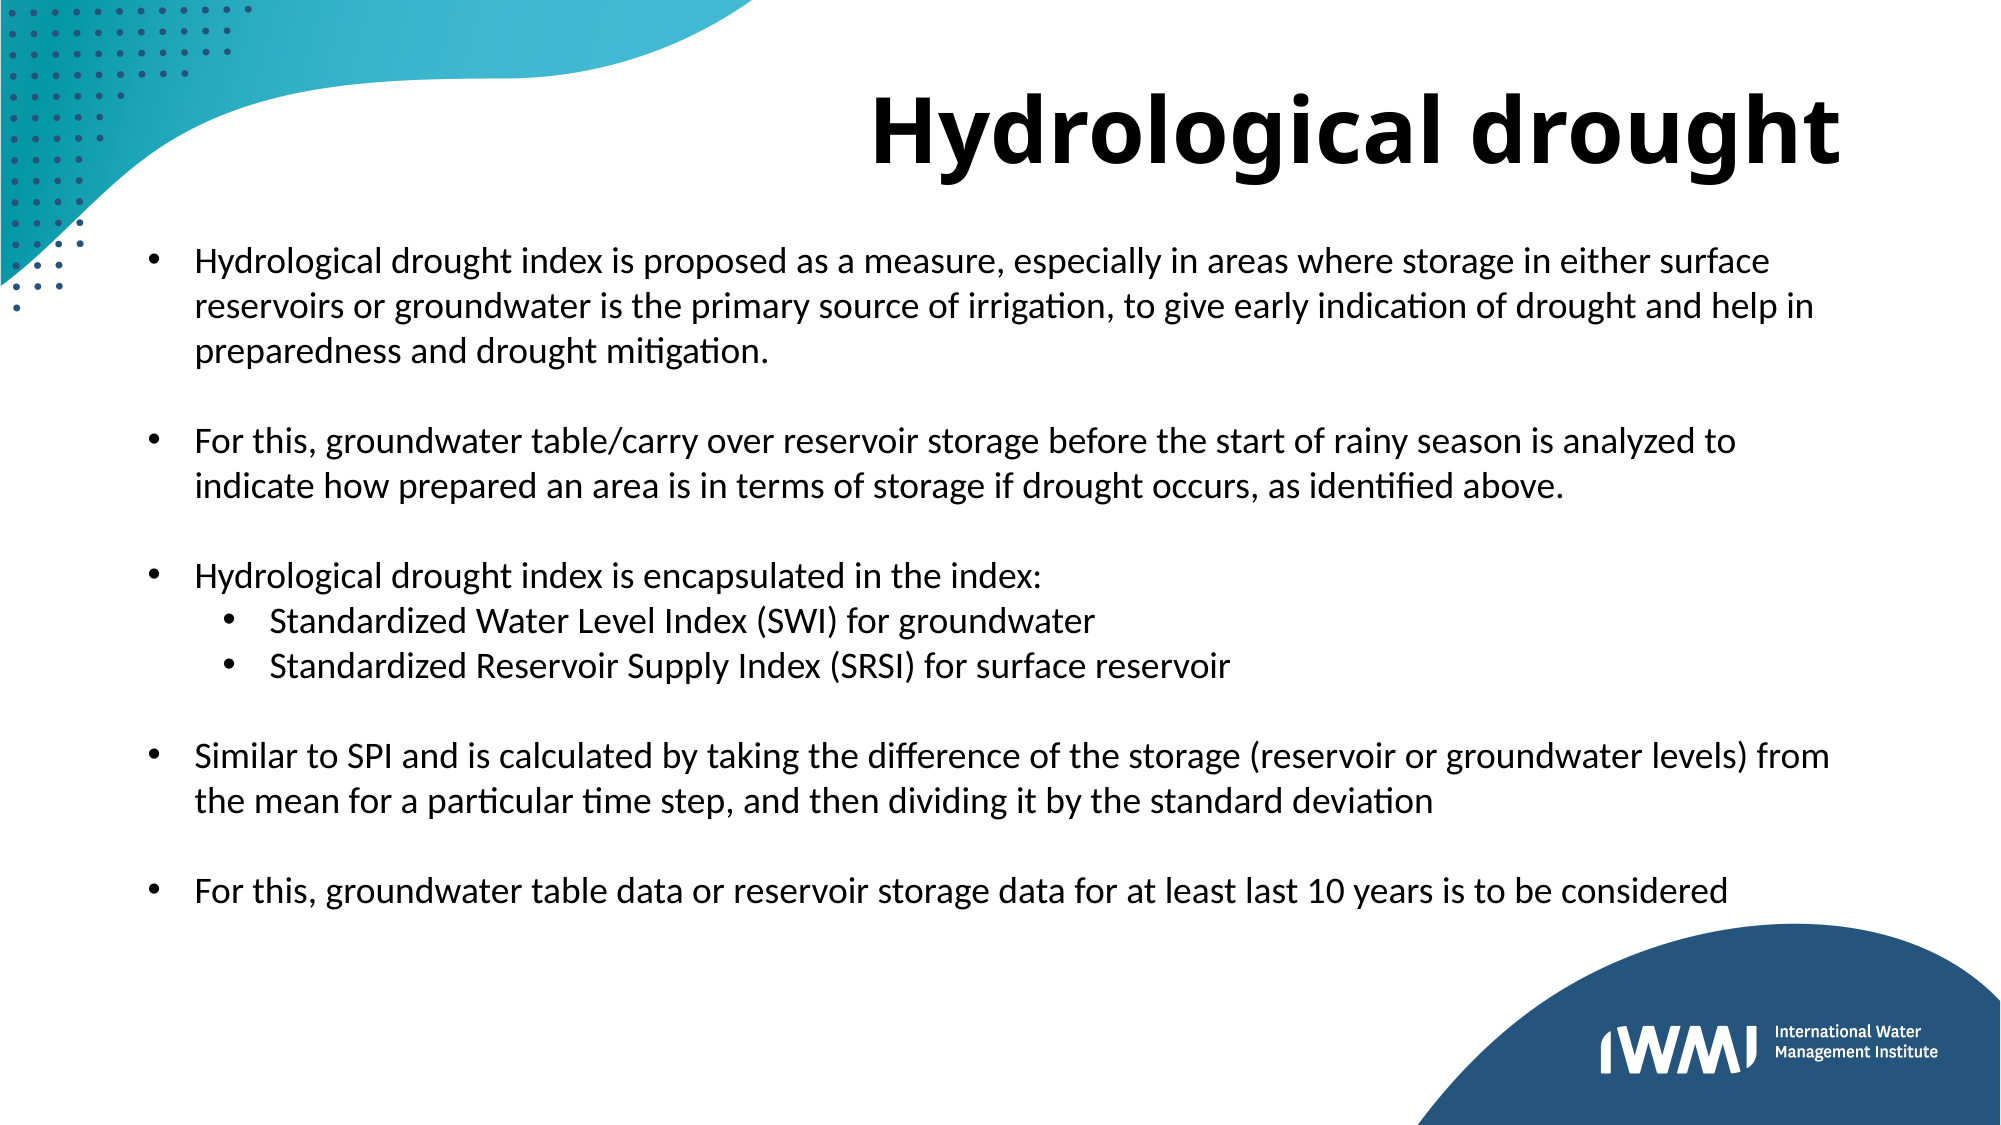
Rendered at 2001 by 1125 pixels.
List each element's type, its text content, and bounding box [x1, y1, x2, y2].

title Hydrological drought [133, 76, 1858, 182]
picture [0, 0, 2001, 1125]
text_box Hydrological drought index is proposed as a measure, especially in areas where storage in either surface reservoirs or groundwater is the primary source of irrigation, to give early indication of drought and help in preparedness and drought mitigation. For this, groundwater table/carry over reservoir storage before the start of rainy season is analyzed to indicate how prepared an area is in terms of storage if drought occurs, as identified above. Hydrological drought index is encapsulated in the index: Standardized Water Level Index (SWI) for groundwater Standardized Reservoir Supply Index (SRSI) for surface reservoir Similar to SPI and is calculated by taking the difference of the storage (reservoir or groundwater levels) from the mean for a particular time step, and then dividing it by the standard deviation For this, groundwater table data or reservoir storage data for at least last 10 years is to be considered [132, 228, 1881, 964]
